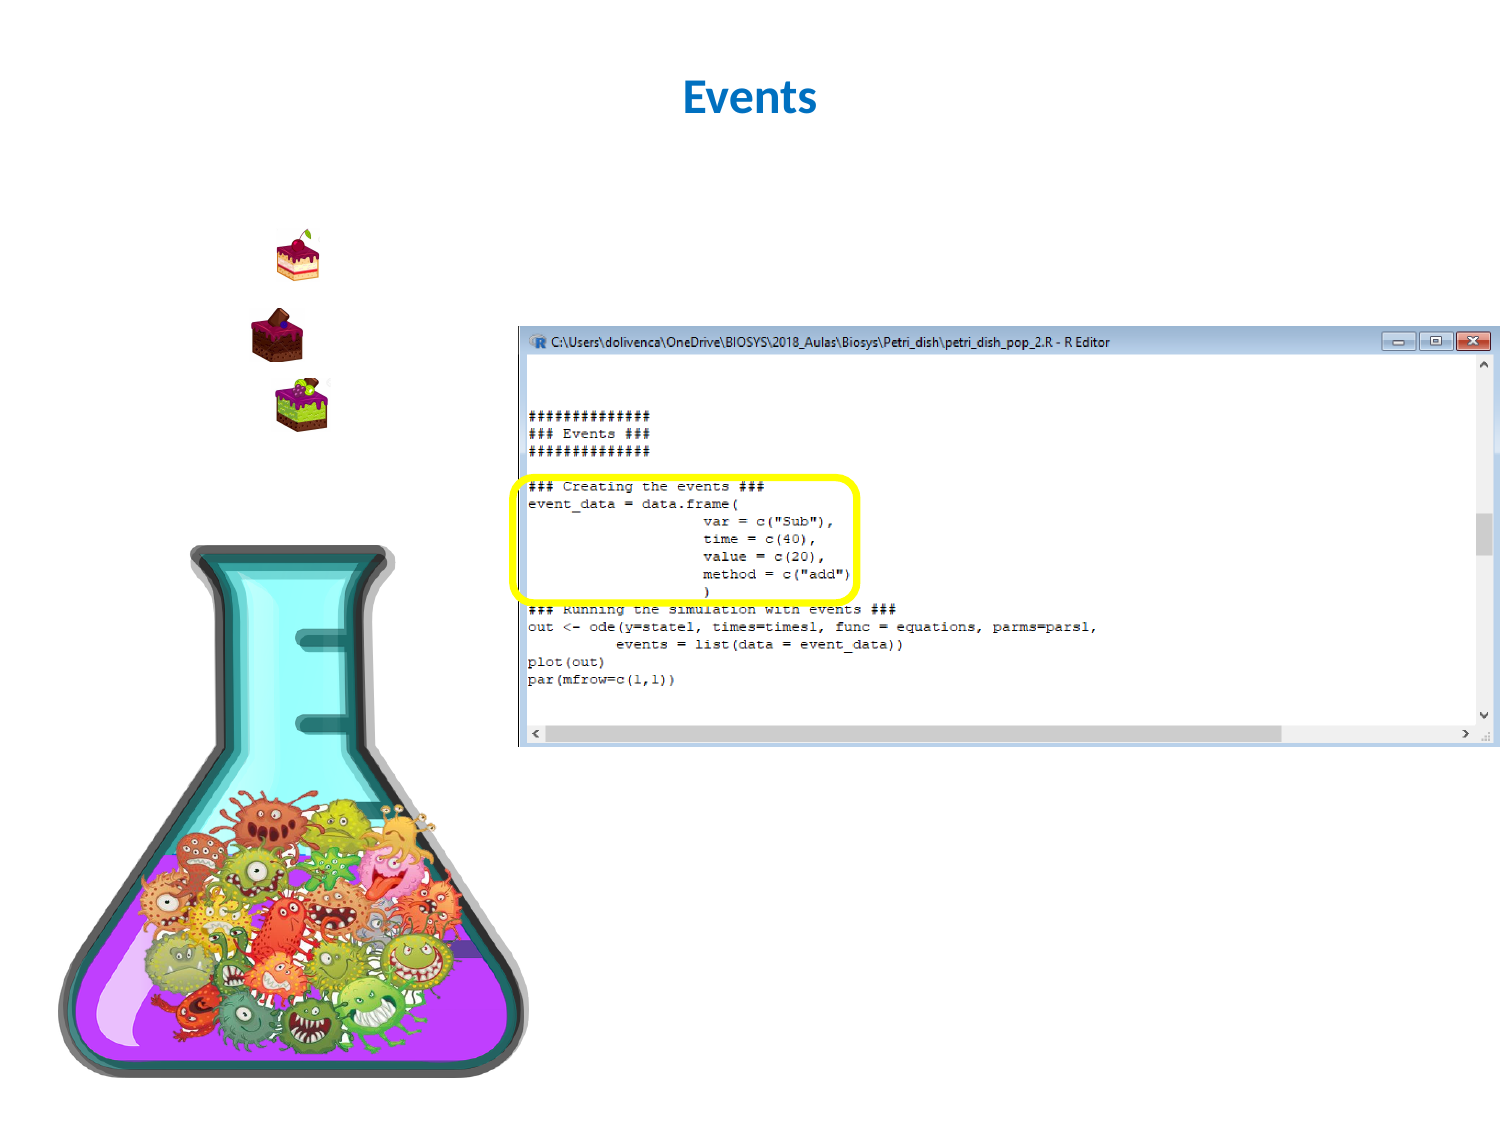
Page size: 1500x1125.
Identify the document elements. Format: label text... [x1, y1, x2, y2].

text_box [249, 228, 331, 432]
picture [58, 326, 1500, 1078]
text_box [524, 747, 529, 1078]
text_box Events [131, 56, 1369, 131]
text_box [511, 485, 516, 545]
